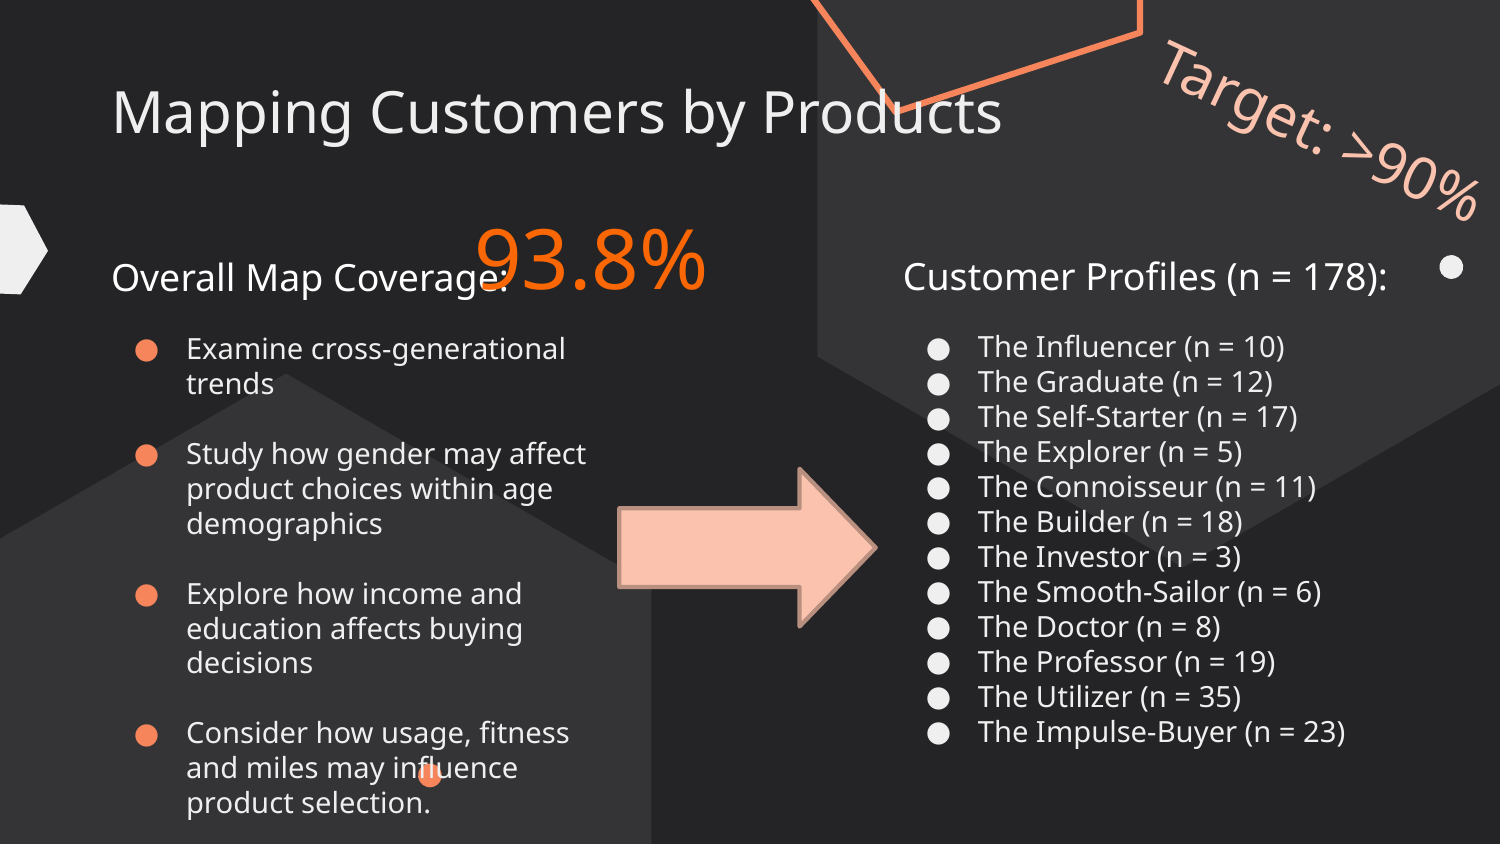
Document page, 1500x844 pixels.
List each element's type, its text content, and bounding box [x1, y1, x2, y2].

text_box Target: >90% [1088, 13, 1500, 269]
title Mapping Customers by Products [1233, 66, 1429, 157]
text_box [617, 466, 878, 629]
text_box The Influencer (n = 10) The Graduate (n = 12) The Self-Starter (n = 17) The Explorer (n = 5) The Connoisseur (n = 11) The Builder (n = 18) The Investor (n = 3) The Smooth-Sailor (n = 6) The Doctor (n = 8) The Professor (n = 19) The Utilizer (n = 35) The Impulse-Buyer (n = 23) [887, 314, 1429, 699]
list Examine cross-generational trends Study how gender may affect product choices within age demographics Explore how income and education affects buying decisions Consider how usage, fitness and miles may influence product selection. [95, 315, 637, 701]
text_box 93.8% [459, 199, 750, 314]
subtitle Overall Map Coverage: [95, 245, 459, 314]
text_box Customer Profiles (n = 178): [887, 245, 1429, 314]
title Mapping Customers by Products [95, 66, 1266, 161]
